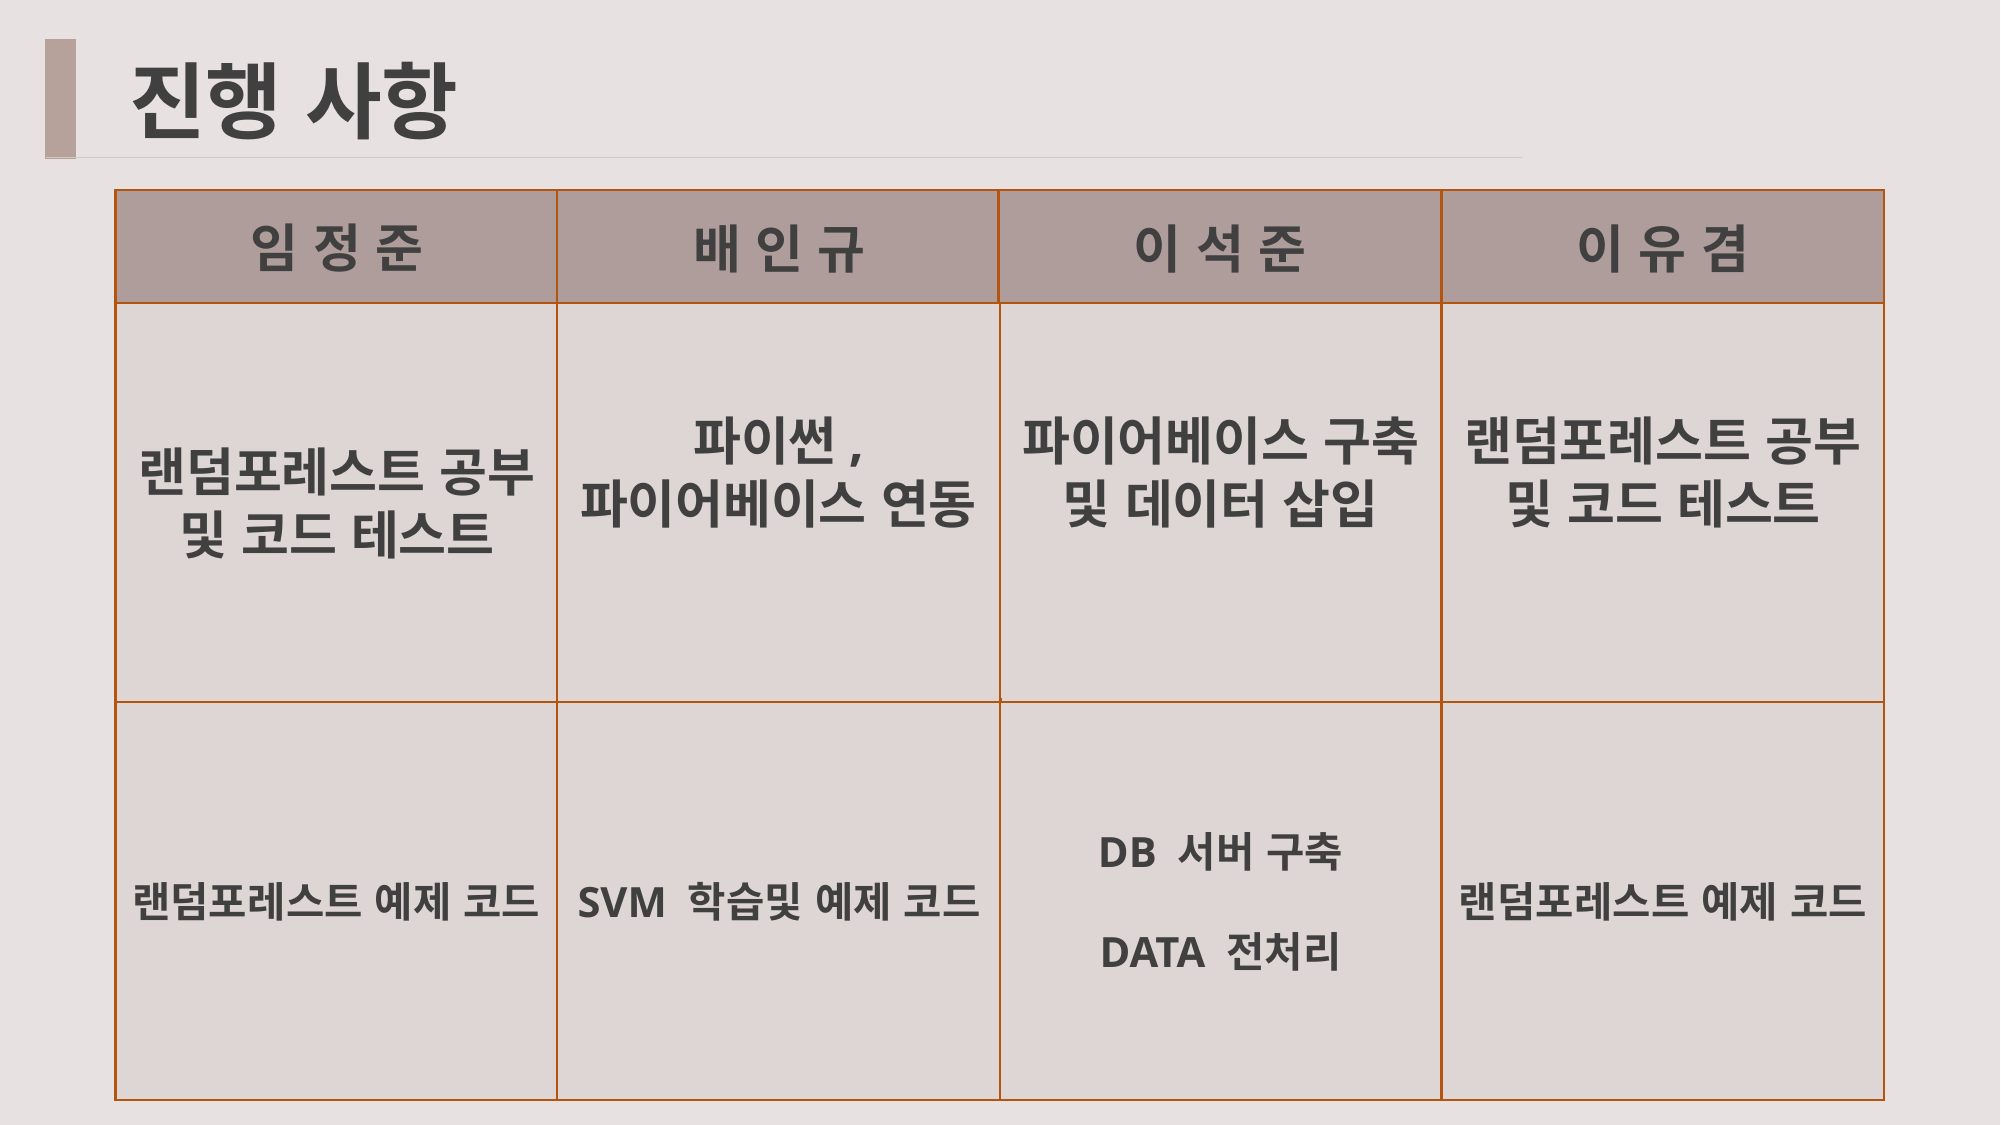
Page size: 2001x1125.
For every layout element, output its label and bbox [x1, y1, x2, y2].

text_box [115, 189, 1885, 1101]
text_box [45, 39, 1523, 158]
